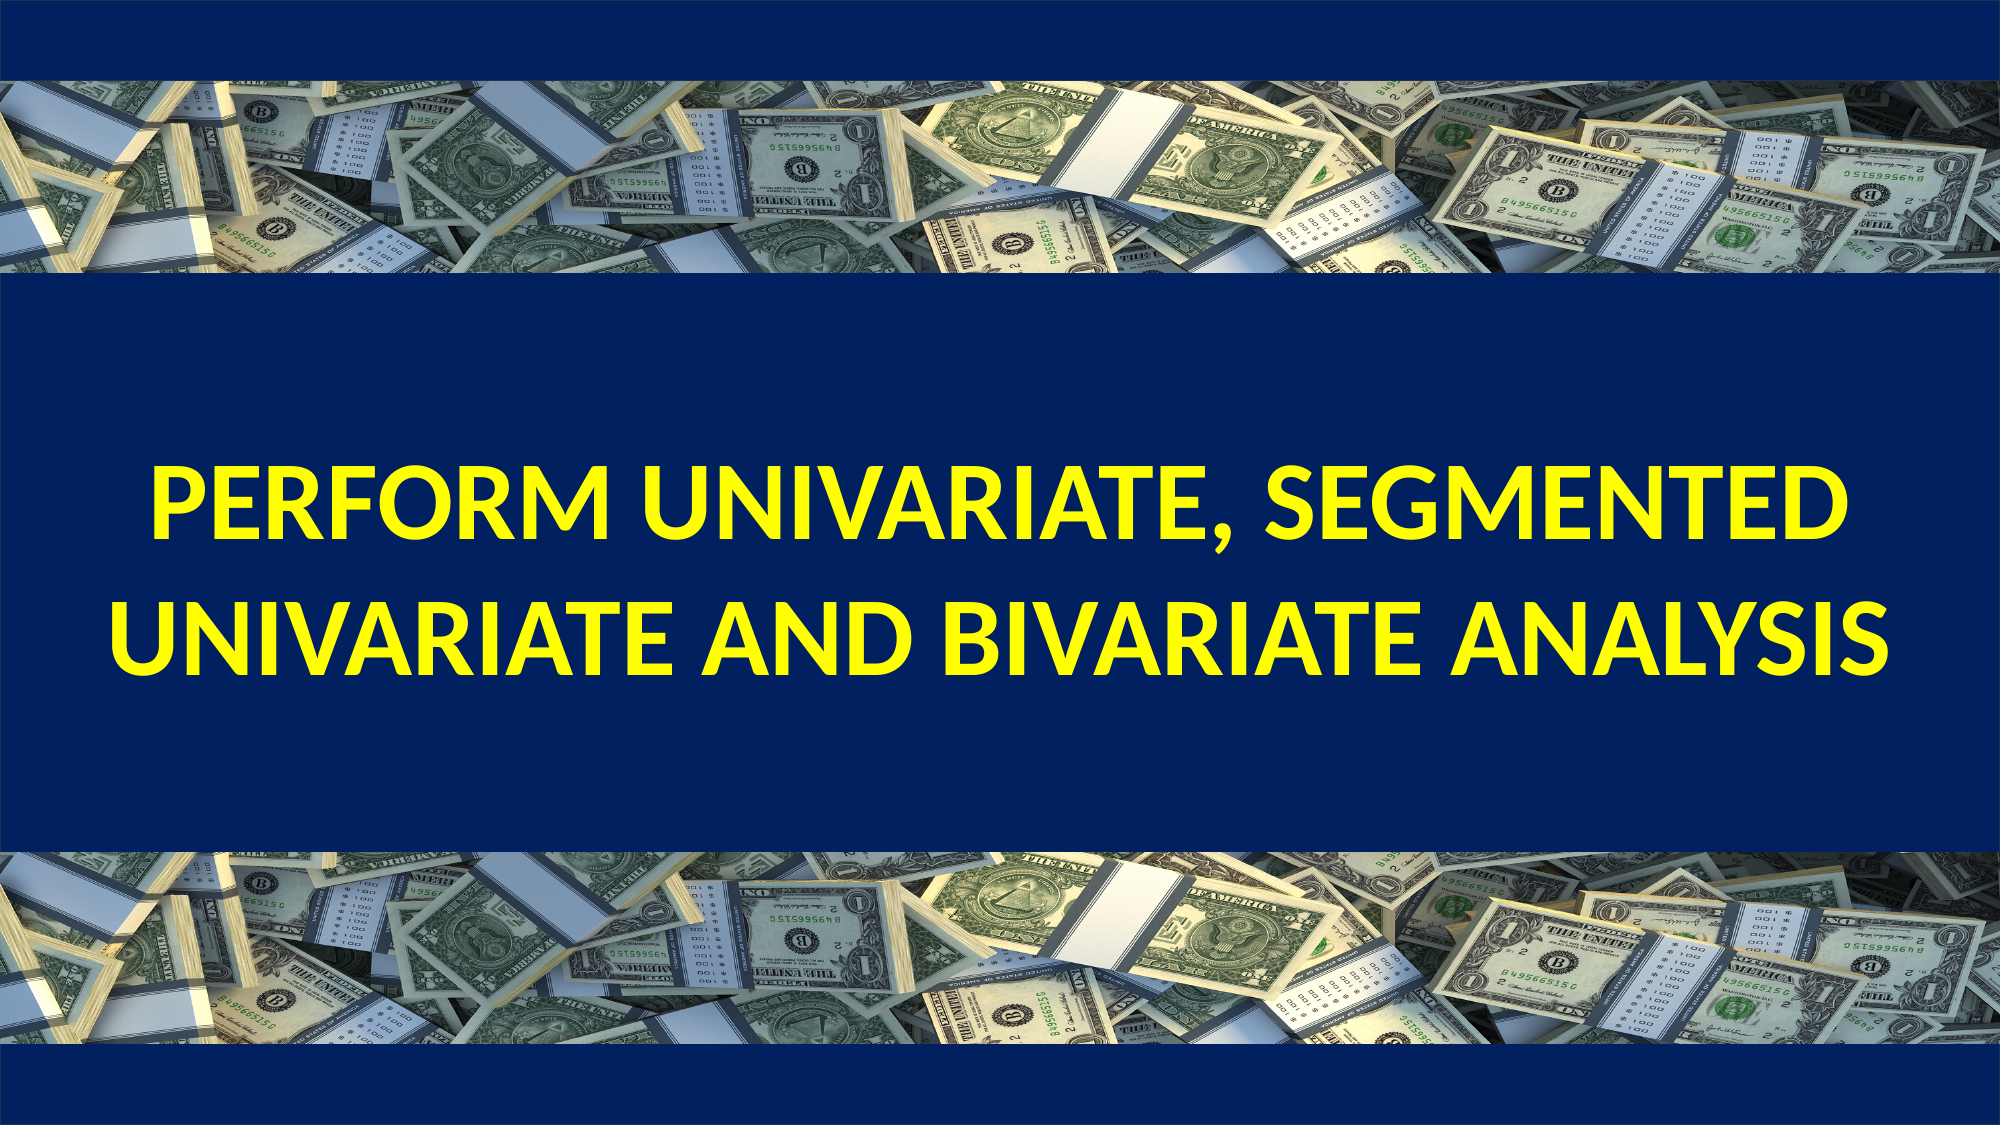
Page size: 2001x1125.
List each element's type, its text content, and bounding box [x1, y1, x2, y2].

text_box [0, 1044, 2000, 1125]
picture [0, 852, 2000, 1044]
picture [0, 81, 2000, 273]
text_box PERFORM UNIVARIATE, SEGMENTED UNIVARIATE AND BIVARIATE ANALYSIS [0, 273, 2000, 852]
text_box [0, 0, 2000, 81]
